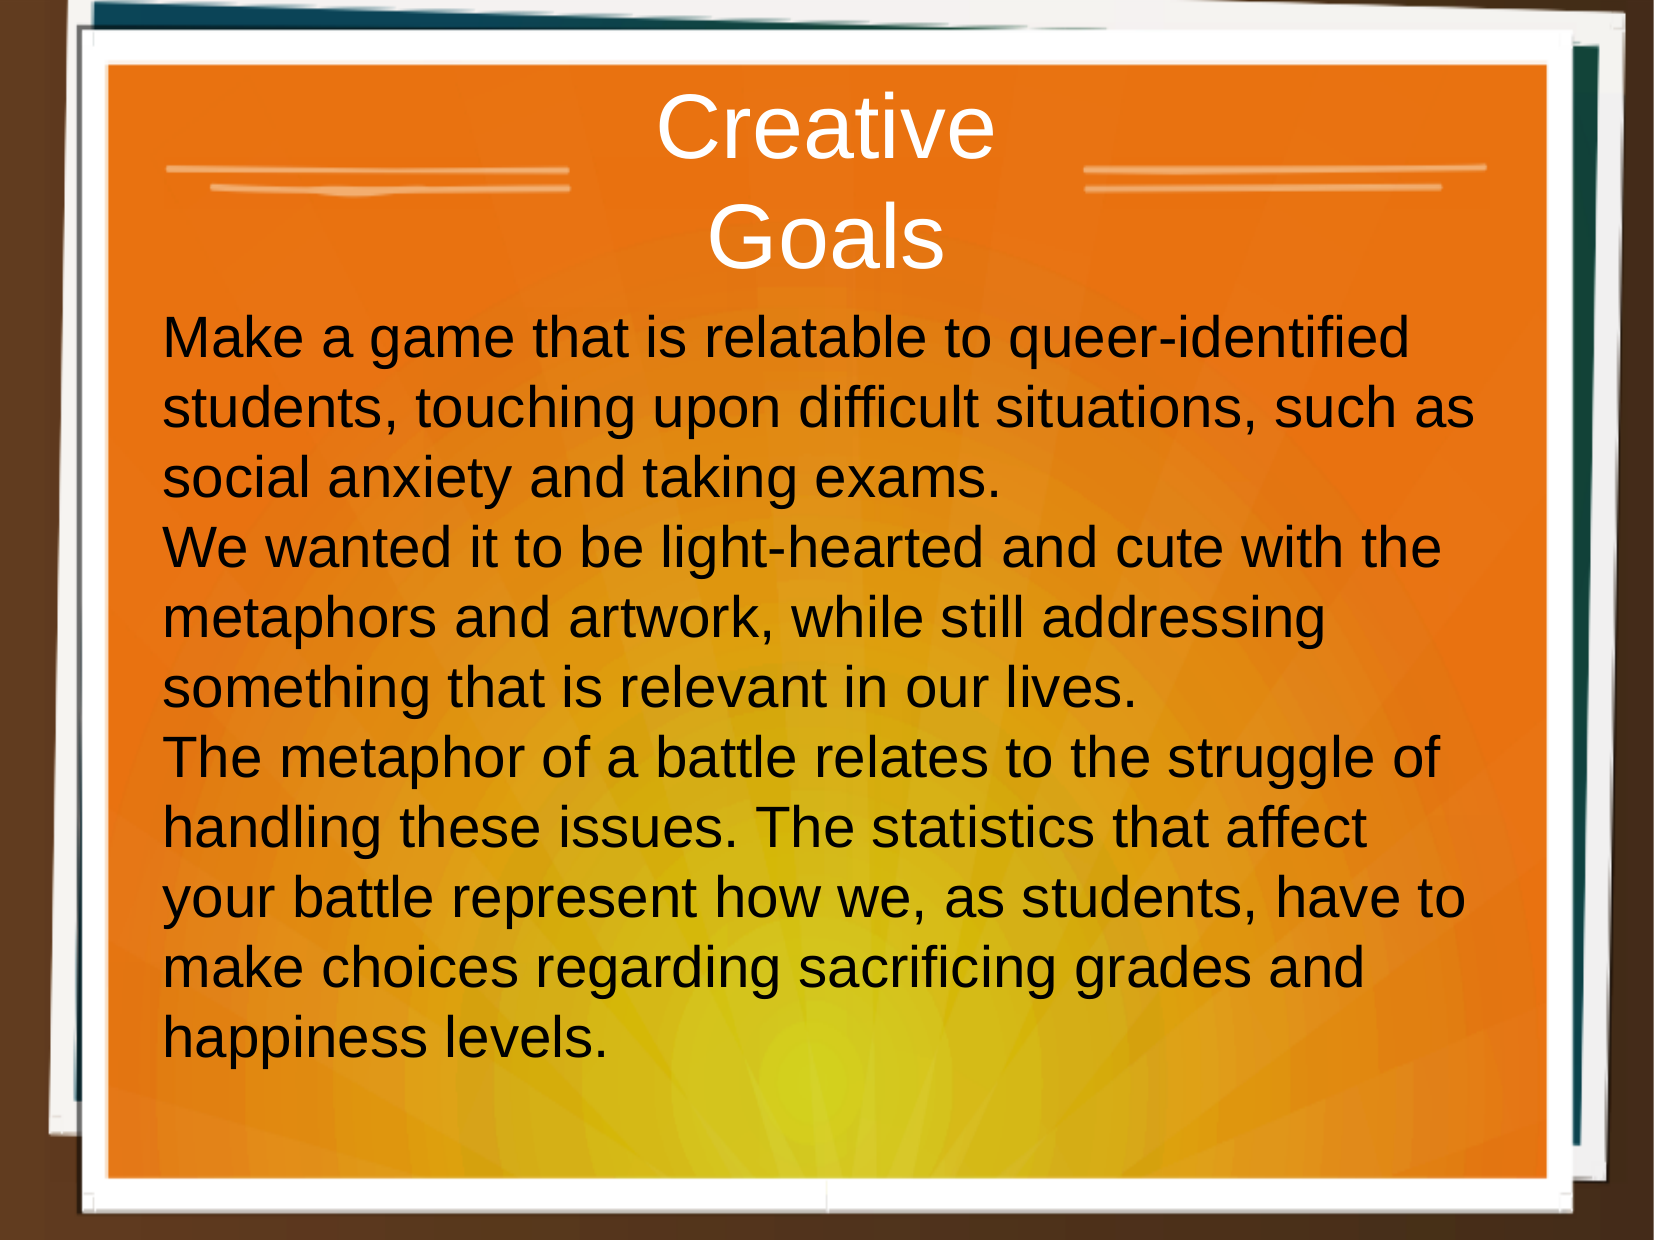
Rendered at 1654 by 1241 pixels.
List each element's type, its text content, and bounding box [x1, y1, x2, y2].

text_box Make a game that is relatable to queer-identified students, touching upon difficult situations, such as social anxiety and taking exams. We wanted it to be light-hearted and cute with the metaphors and artwork, while still addressing something that is relevant in our lives. The metaphor of a battle relates to the struggle of handling these issues. The statistics that affect your battle represent how we, as students, have to make choices regarding sacrificing grades and happiness levels. [162, 299, 1492, 1241]
picture [0, 0, 1654, 1240]
text_box Creative Goals [566, 75, 1087, 280]
